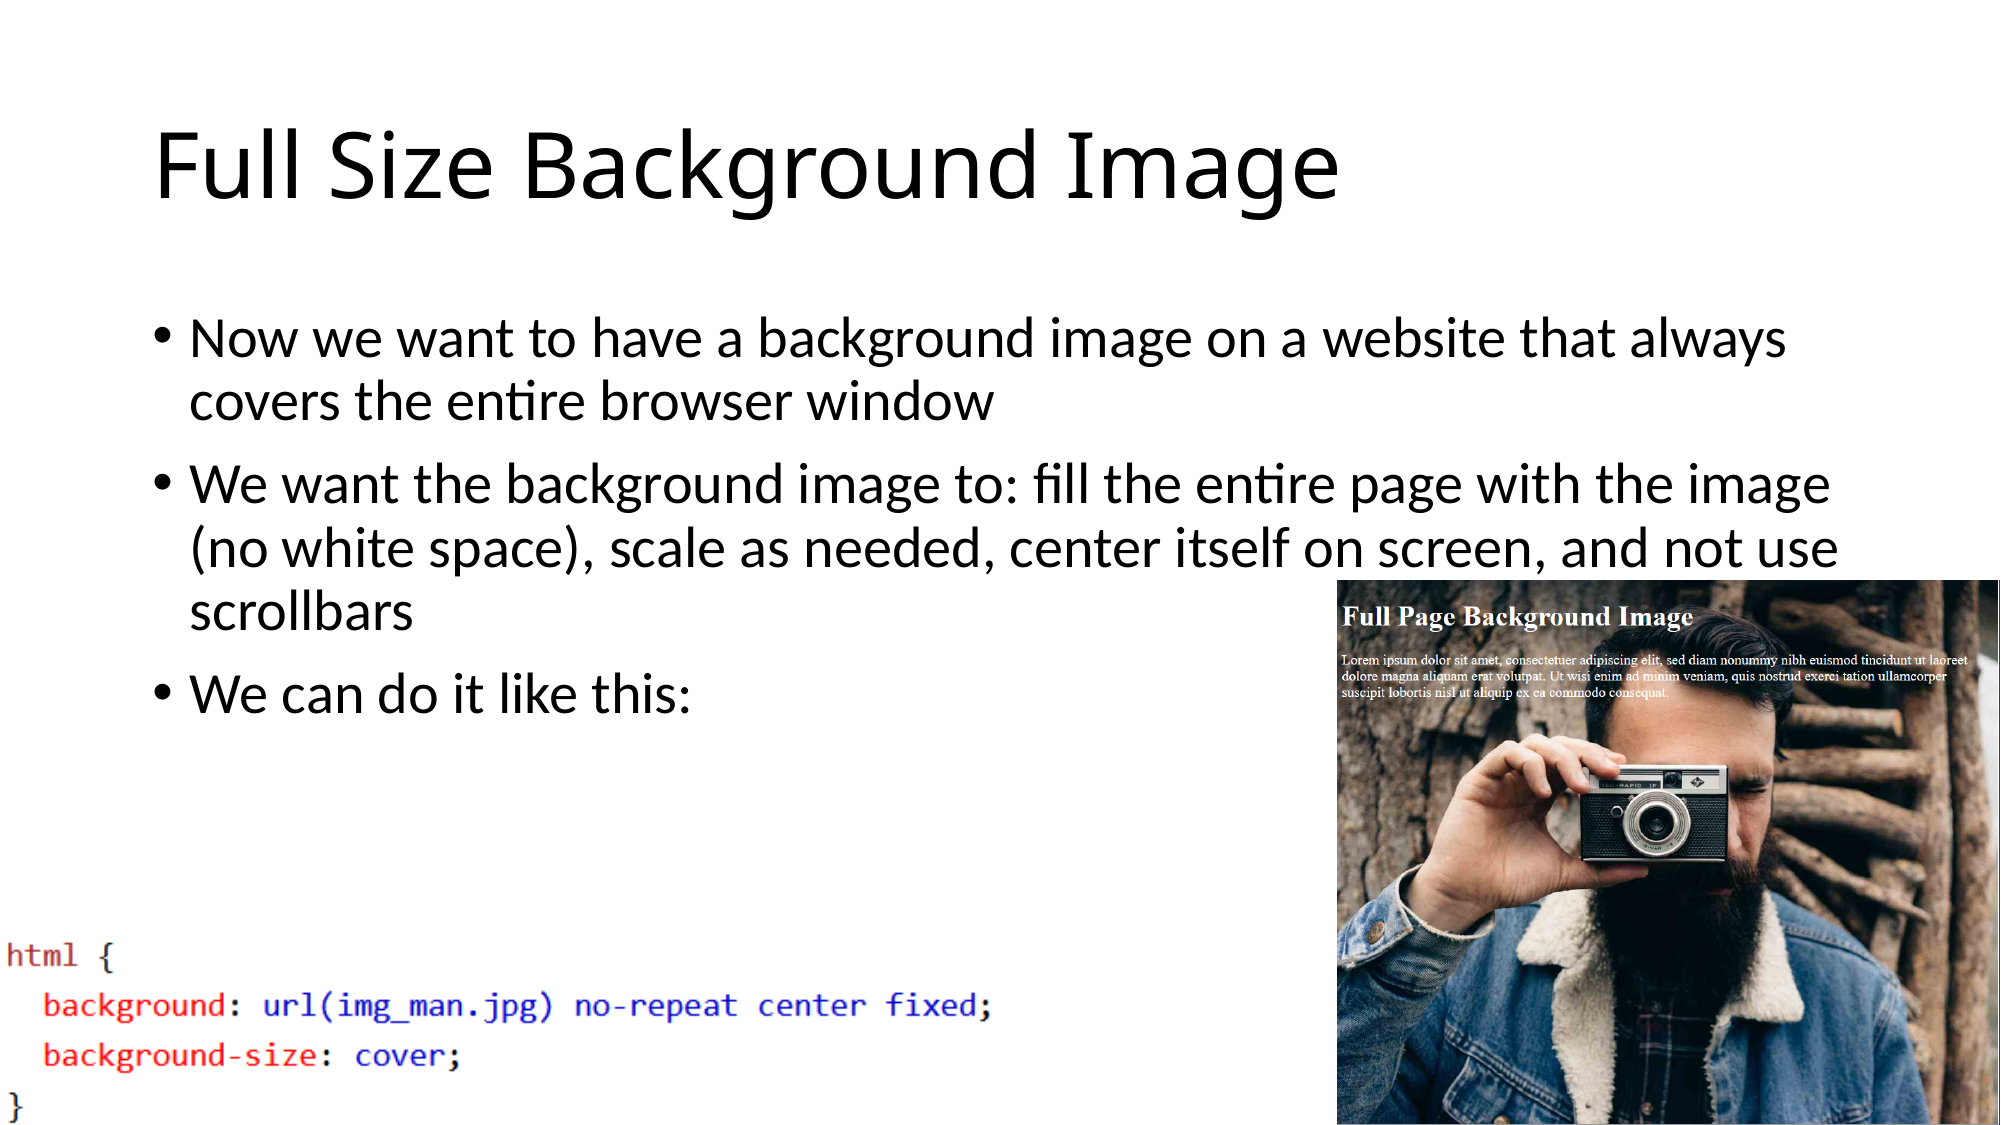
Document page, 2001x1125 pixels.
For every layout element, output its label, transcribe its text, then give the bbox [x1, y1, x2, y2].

picture [0, 936, 1000, 1125]
picture [1337, 580, 2000, 1125]
list Now we want to have a background image on a website that always covers the entire browser window We want the background image to: fill the entire page with the image (no white space), scale as needed, center itself on screen, and not use scrollbars We can do it like this: [137, 299, 1863, 1014]
title Full Size Background Image [137, 59, 1863, 278]
